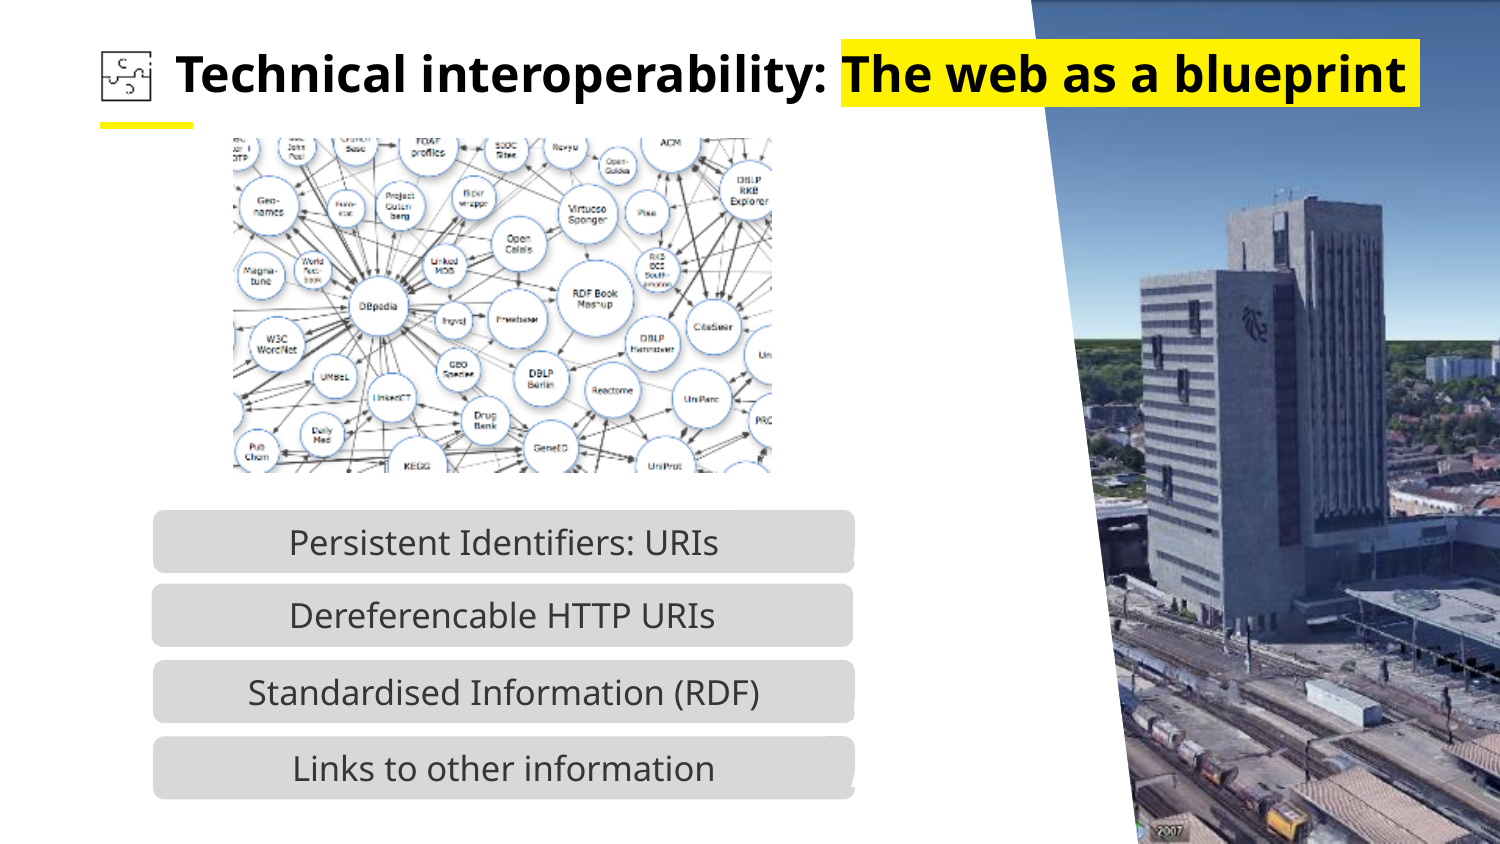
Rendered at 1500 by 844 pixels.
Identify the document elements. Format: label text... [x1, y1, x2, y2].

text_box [599, 0, 1500, 844]
text_box Links to other information [153, 737, 594, 799]
text_box Dereferencable HTTP URIs [152, 584, 594, 647]
text_box Persistent Identifiers: URIs [153, 510, 594, 573]
text_box Standardised Information (RDF) [153, 660, 594, 723]
picture [99, 49, 153, 103]
text_box Technical interoperability: The web as a blueprint [82, 27, 594, 101]
picture [233, 137, 772, 474]
